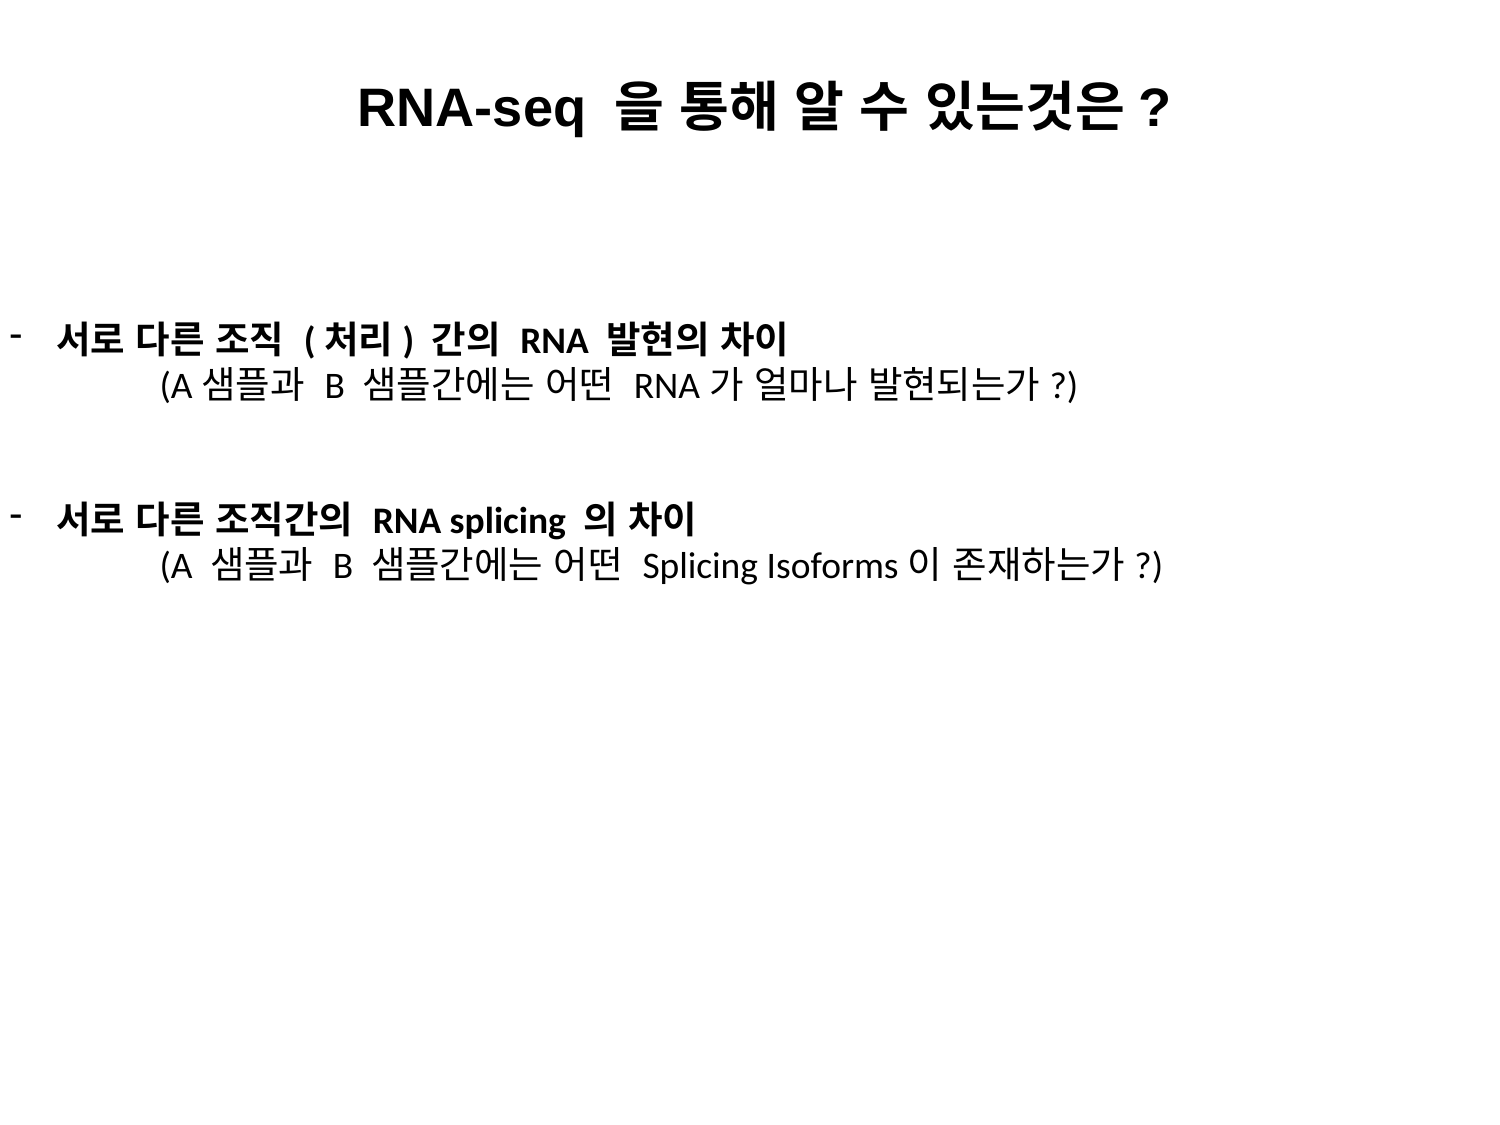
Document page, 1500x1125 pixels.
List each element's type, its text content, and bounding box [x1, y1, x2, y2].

text_box RNA-seq 을 통해 알 수 있는것은? [33, 65, 1496, 145]
text_box 서로 다른 조직 (처리) 간의 RNA 발현의 차이 (A샘플과 B 샘플간에는 어떤 RNA가 얼마나 발현되는가?) 서로 다른 조직간의 RNA splicing 의 차이 (A 샘플과 B 샘플간에는 어떤 Splicing Isoforms이 존재하는가?) [0, 308, 1187, 593]
